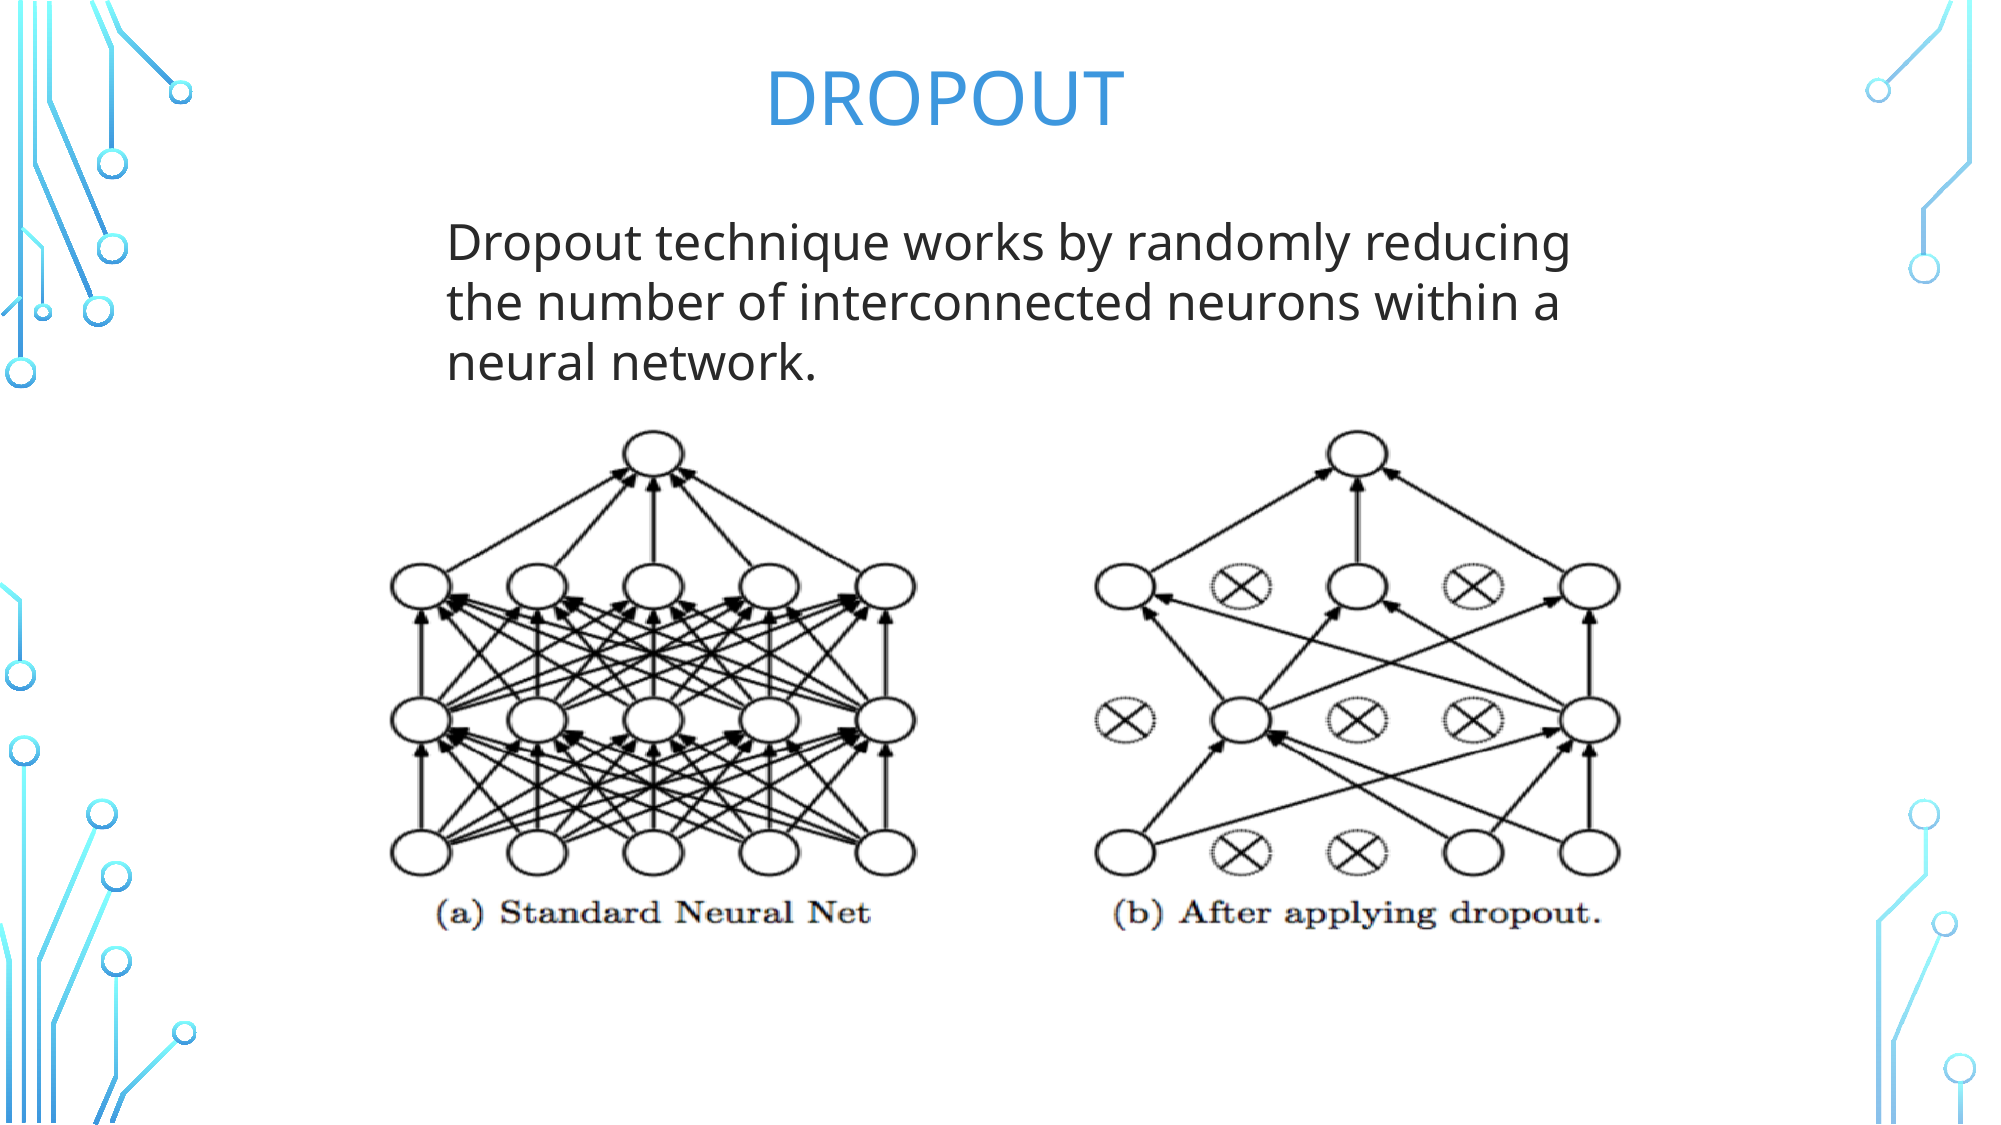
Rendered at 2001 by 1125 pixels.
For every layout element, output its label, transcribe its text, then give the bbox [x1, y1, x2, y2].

text_box Dropout technique works by randomly reducing the number of interconnected neurons within a neural network. [431, 203, 1645, 366]
picture [375, 366, 1645, 944]
title Dropout [299, 0, 1808, 204]
